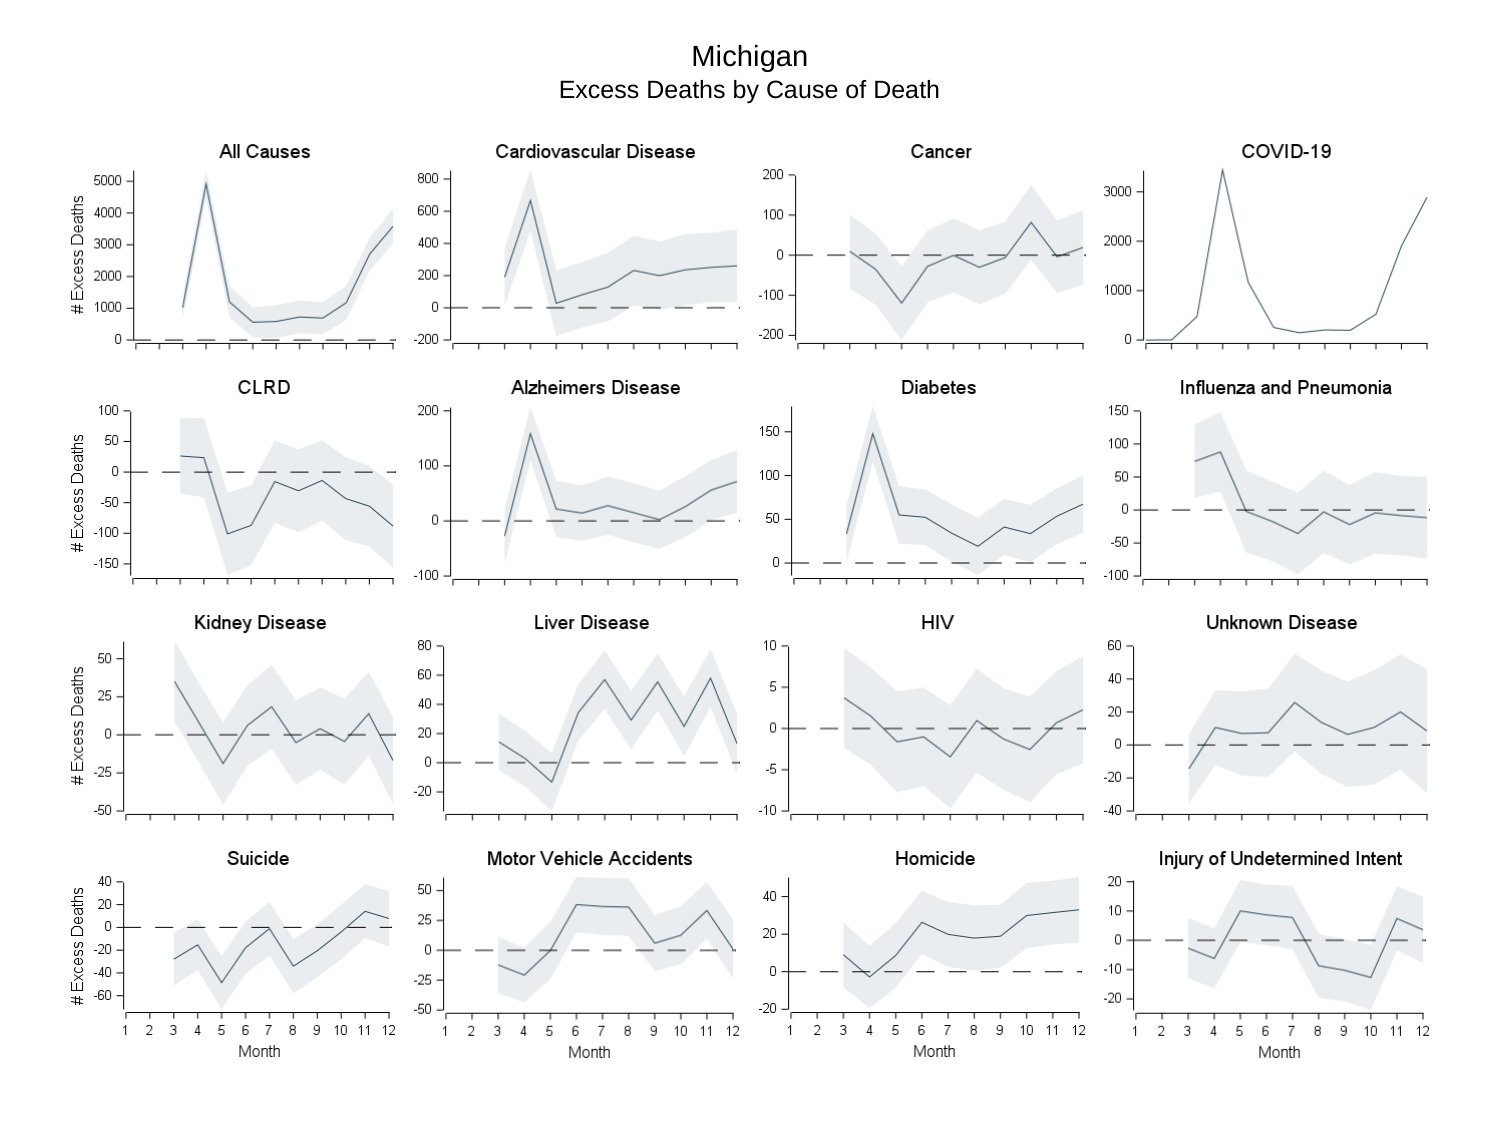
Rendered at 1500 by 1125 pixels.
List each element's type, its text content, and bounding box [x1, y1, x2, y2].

picture [63, 842, 402, 1069]
picture [63, 372, 402, 598]
picture [1098, 371, 1437, 598]
picture [408, 136, 747, 363]
picture [63, 136, 402, 362]
picture [408, 842, 747, 1069]
picture [1098, 136, 1437, 363]
picture [408, 371, 747, 598]
picture [753, 842, 1092, 1069]
picture [753, 607, 1092, 833]
picture [1098, 842, 1437, 1069]
title Michigan [37, 37, 1463, 73]
picture [408, 607, 747, 833]
picture [753, 372, 1092, 598]
picture [1098, 607, 1437, 833]
picture [753, 136, 1092, 362]
picture [63, 607, 402, 833]
title Excess Deaths by Cause of Death [37, 73, 1463, 104]
